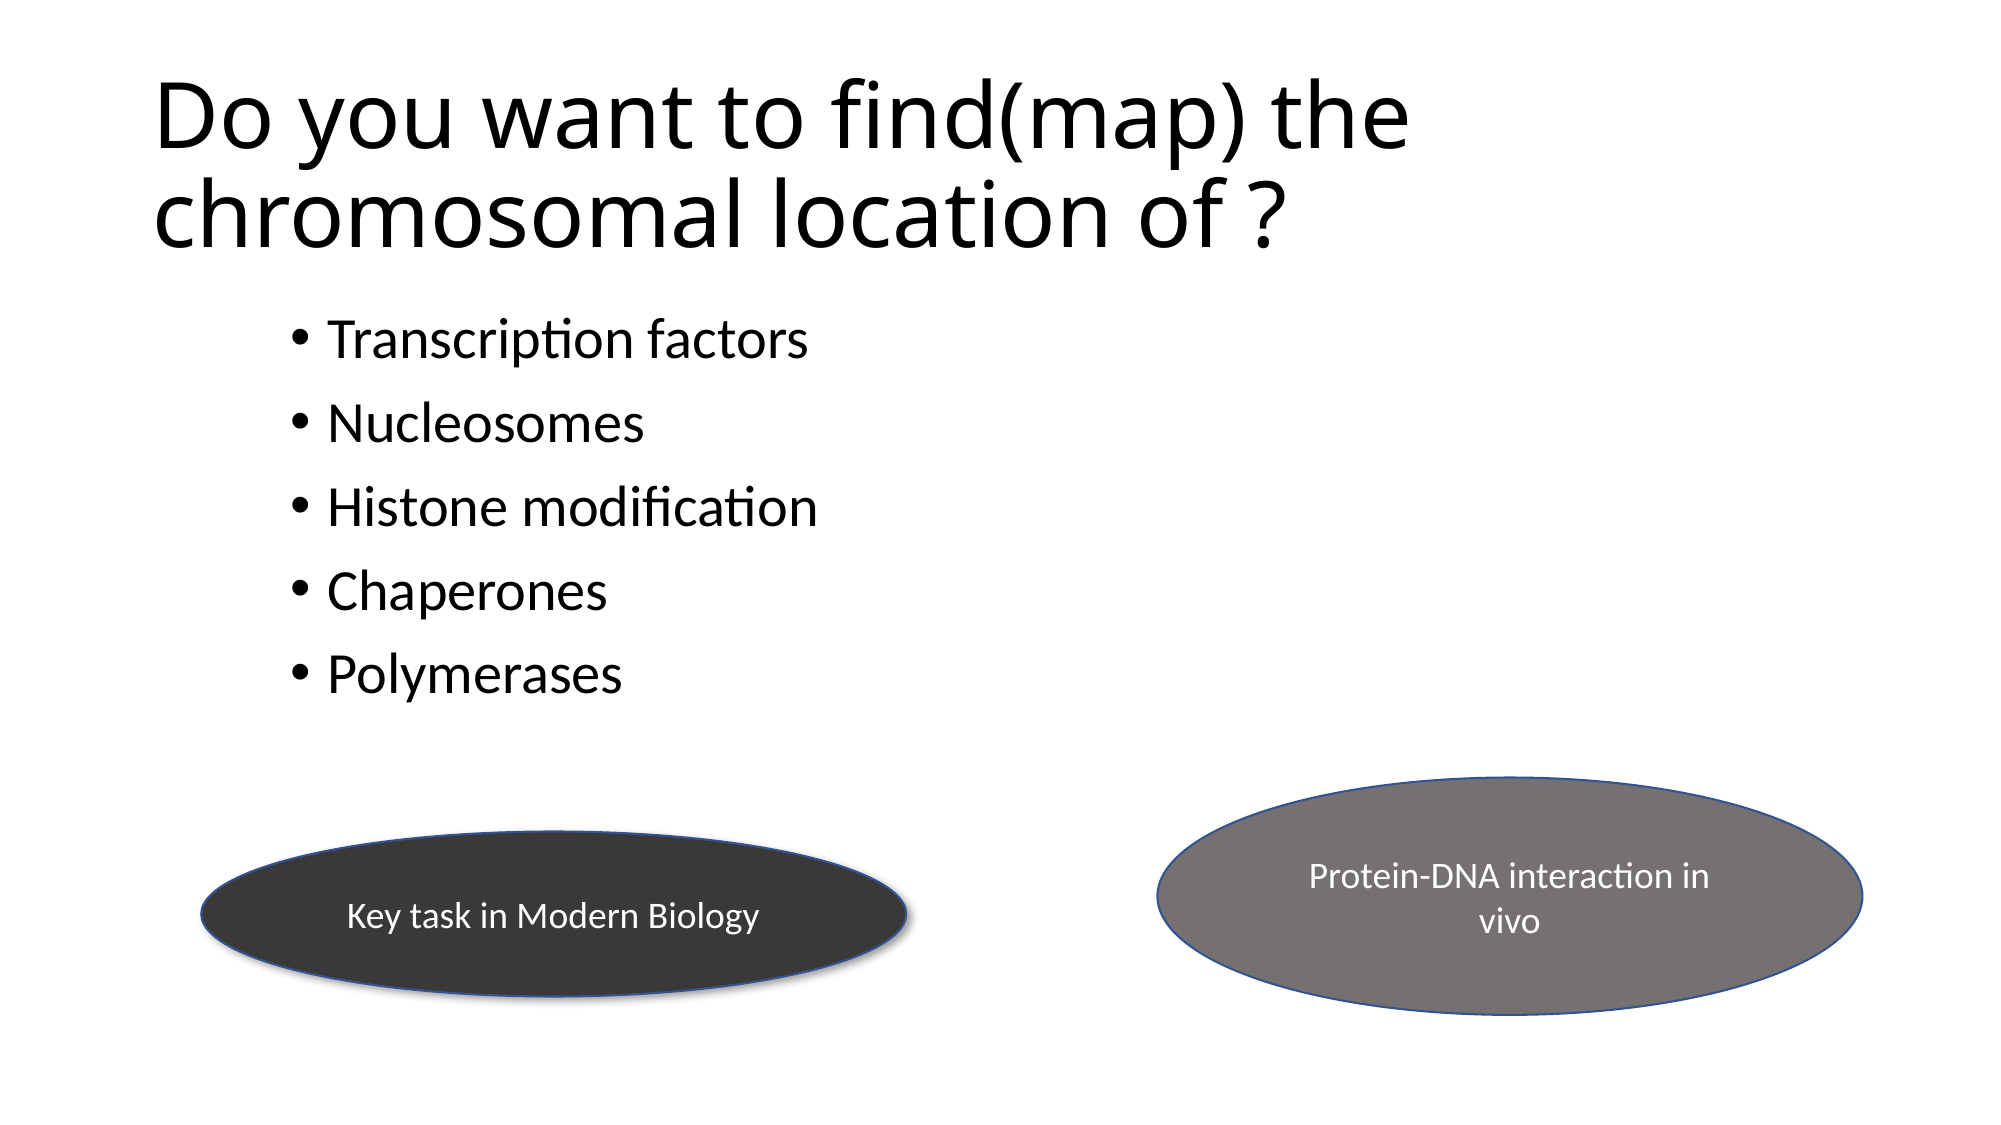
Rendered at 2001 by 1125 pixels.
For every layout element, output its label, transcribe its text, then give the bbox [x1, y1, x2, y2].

text_box Key task in Modern Biology [200, 830, 908, 998]
text_box Protein-DNA interaction in vivo [1156, 776, 1864, 1016]
title Do you want to find(map) the chromosomal location of ? [137, 59, 1863, 278]
list Transcription factors Nucleosomes Histone modification Chaperones Polymerases [275, 301, 2000, 1015]
